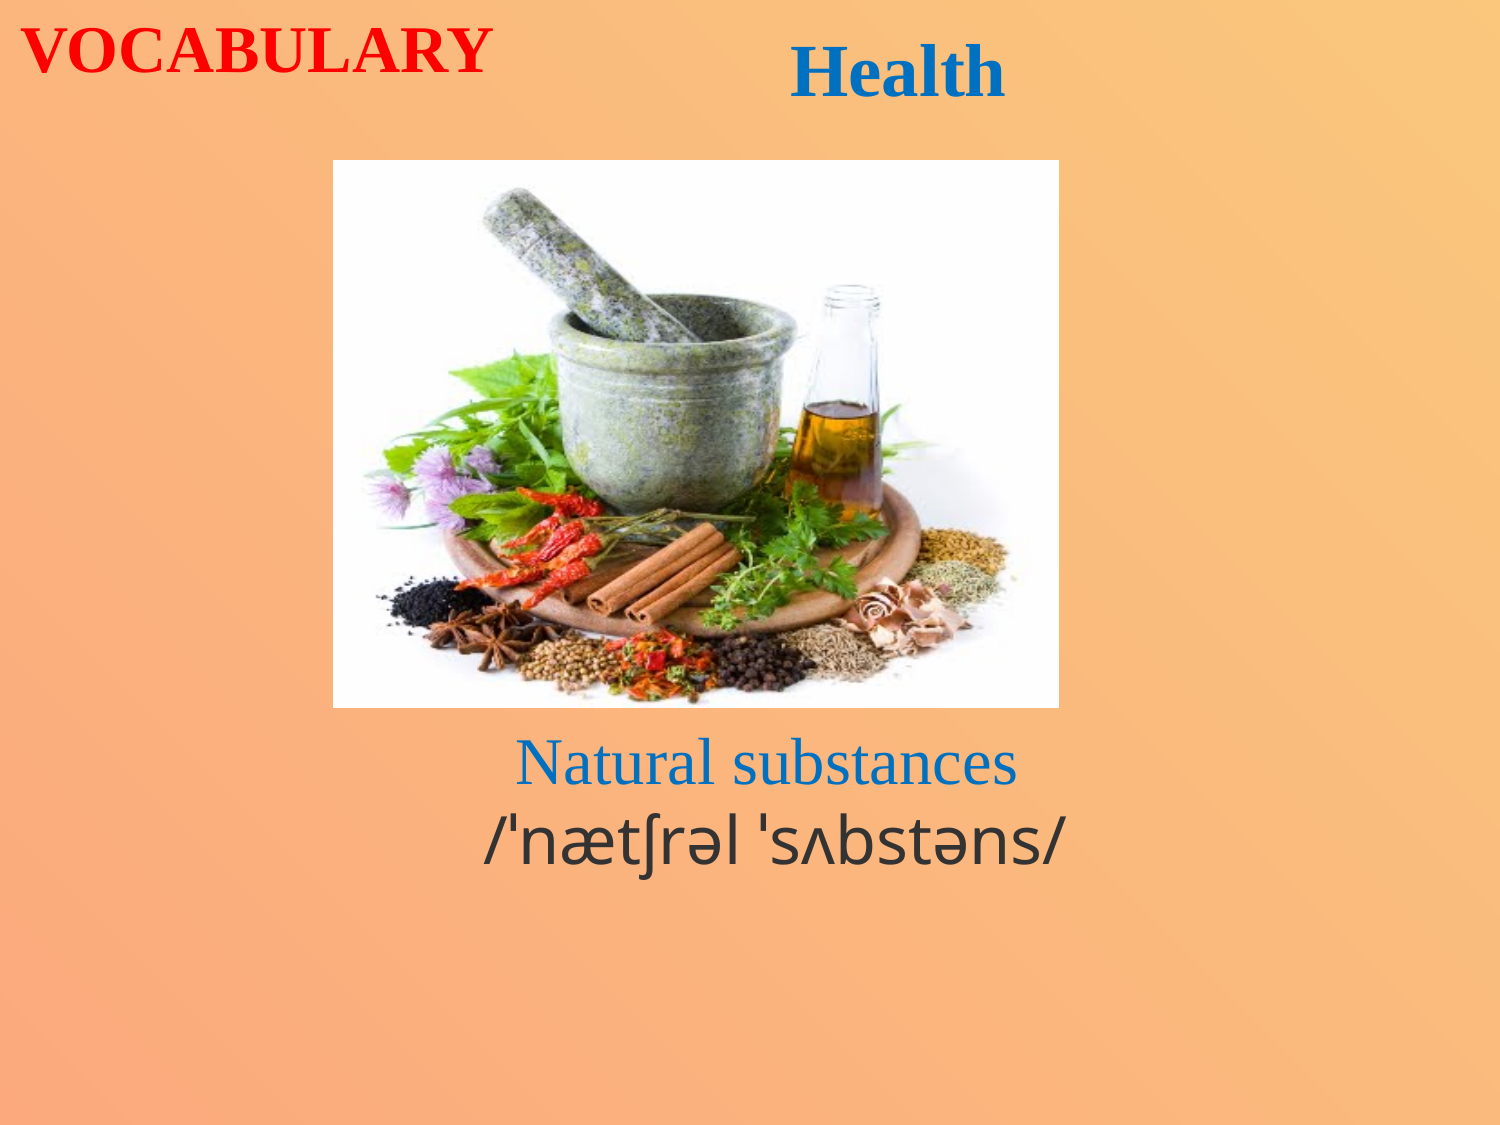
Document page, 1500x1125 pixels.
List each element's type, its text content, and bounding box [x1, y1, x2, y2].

picture [333, 160, 1059, 708]
text_box Health [612, 14, 1204, 120]
text_box Natural substances /ˈnætʃrəl ˈsʌbstəns/ [351, 710, 1201, 885]
text_box VOCABULARY [5, 0, 663, 93]
